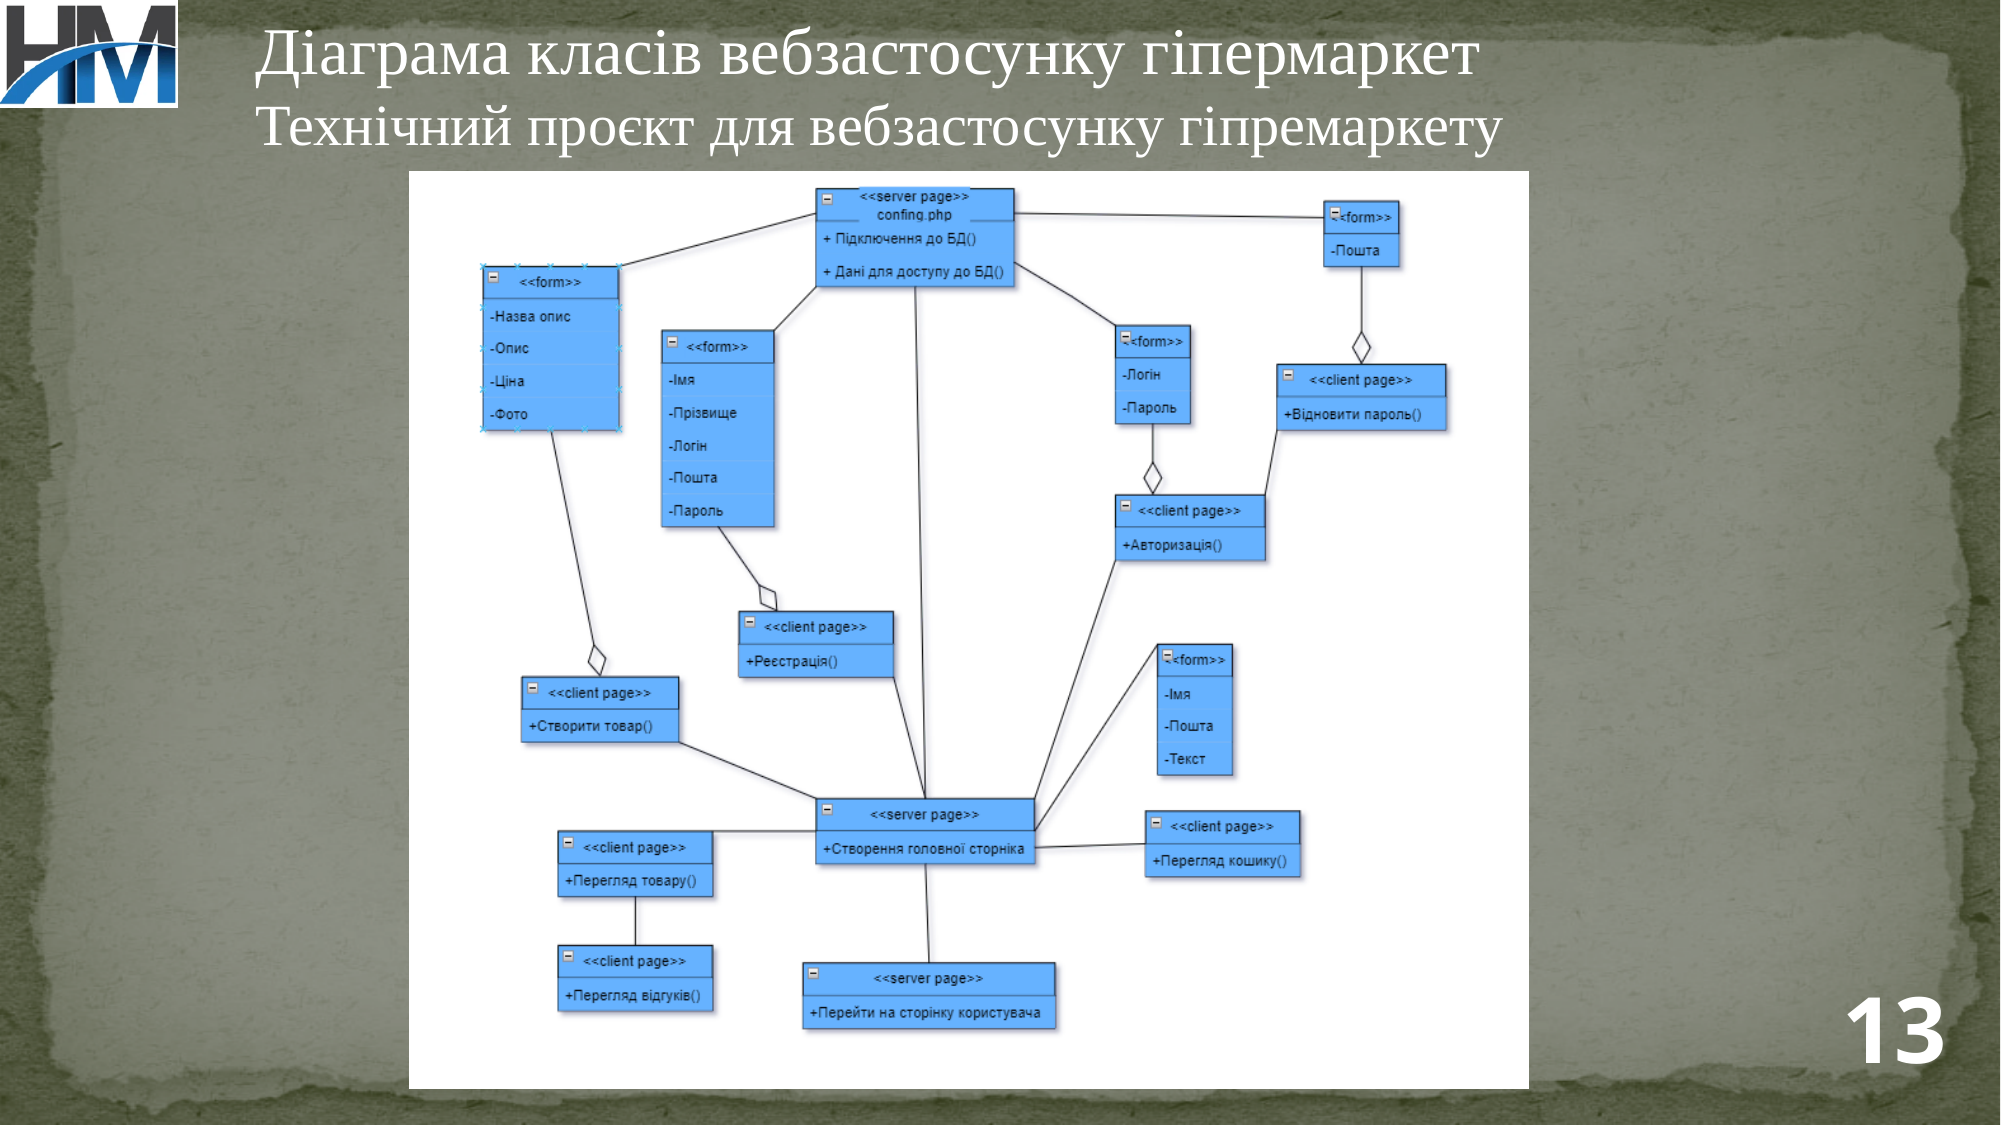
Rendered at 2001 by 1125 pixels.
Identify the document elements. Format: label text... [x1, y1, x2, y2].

picture [0, 0, 178, 108]
picture [409, 171, 1529, 1089]
text_box Діаграма класів вебзастосунку гіпермаркет Технічний проєкт для вебзастосунку гіпремаркету [240, 0, 2000, 120]
text_box 13 [1797, 964, 2000, 1089]
